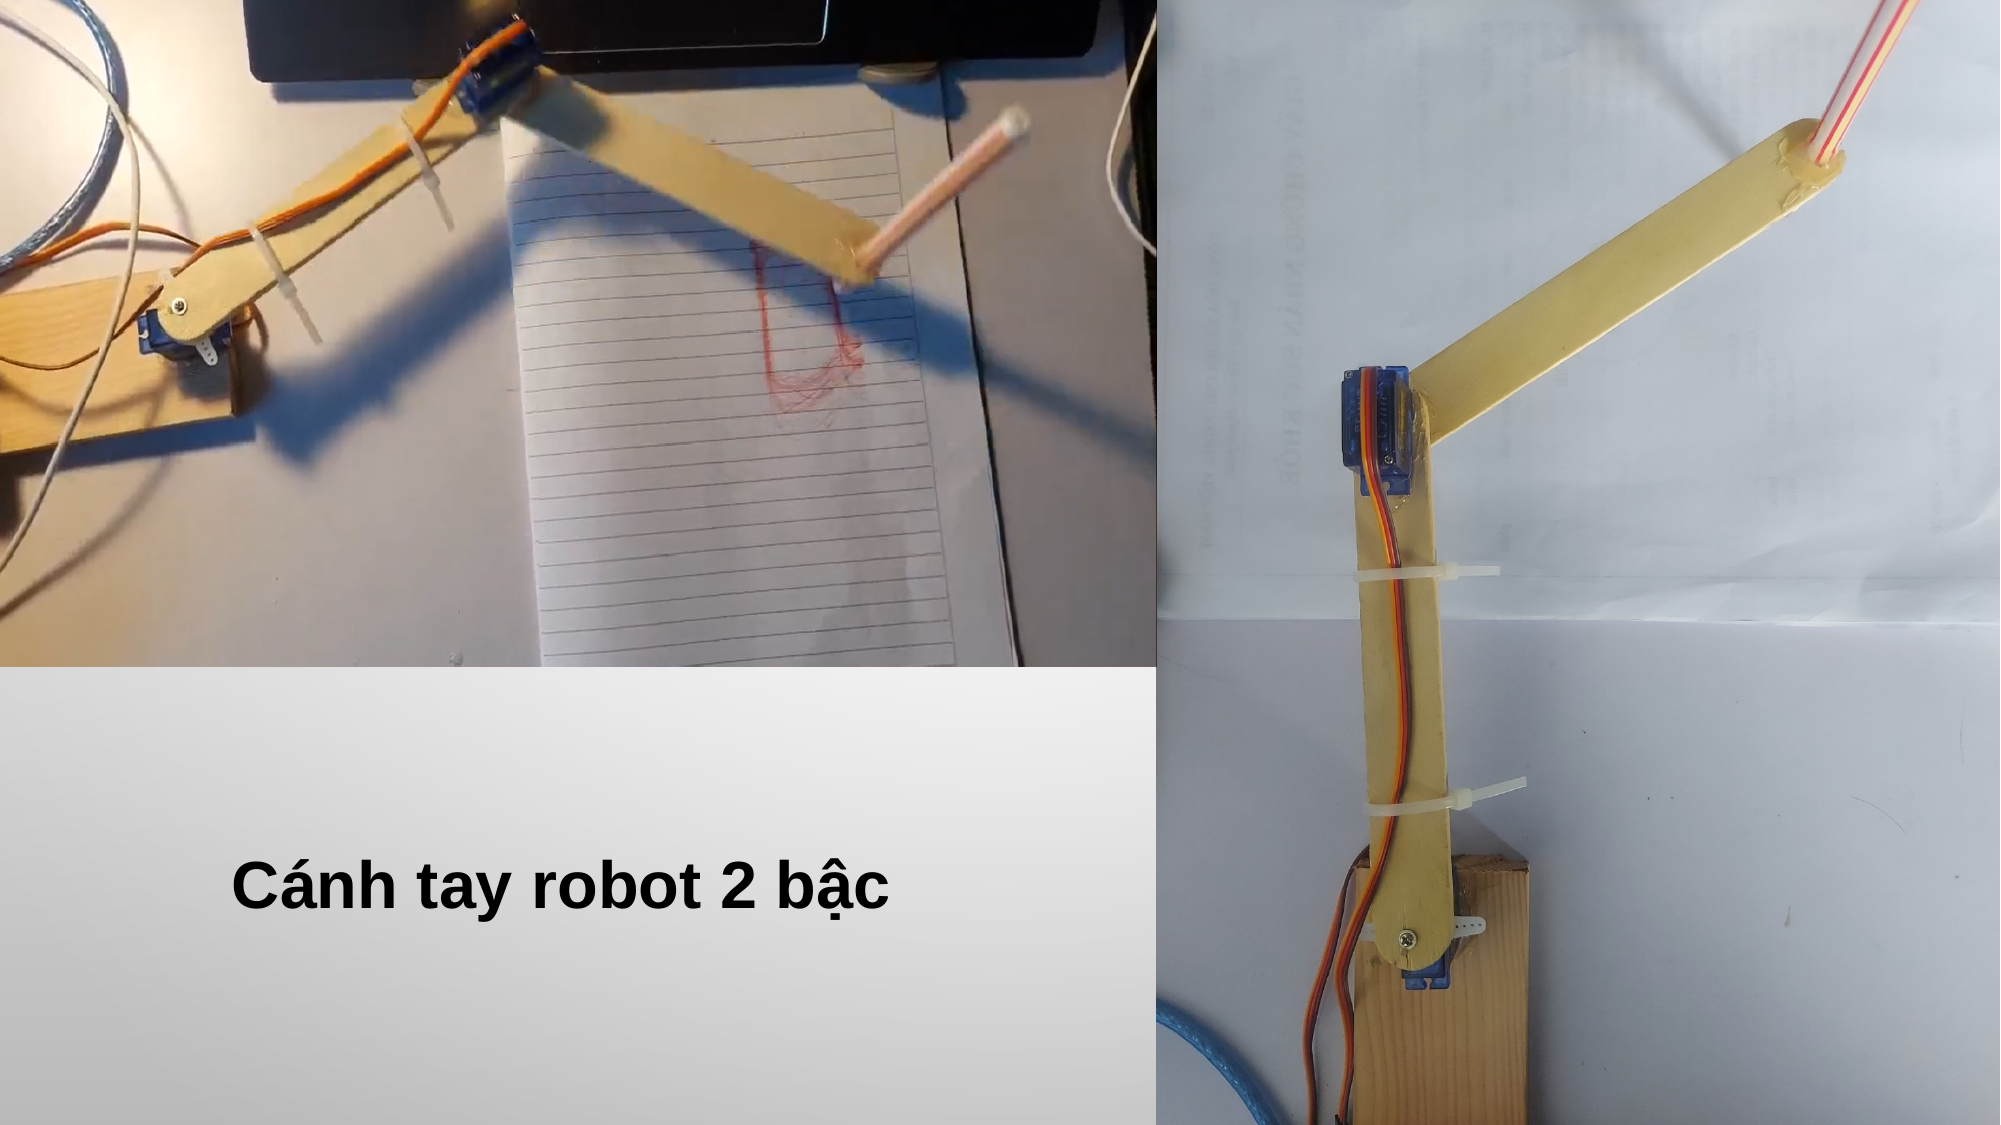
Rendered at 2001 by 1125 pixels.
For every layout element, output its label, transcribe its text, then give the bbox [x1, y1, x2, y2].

picture [0, 0, 2000, 1125]
text_box Cánh tay robot 2 bậc [217, 834, 913, 930]
